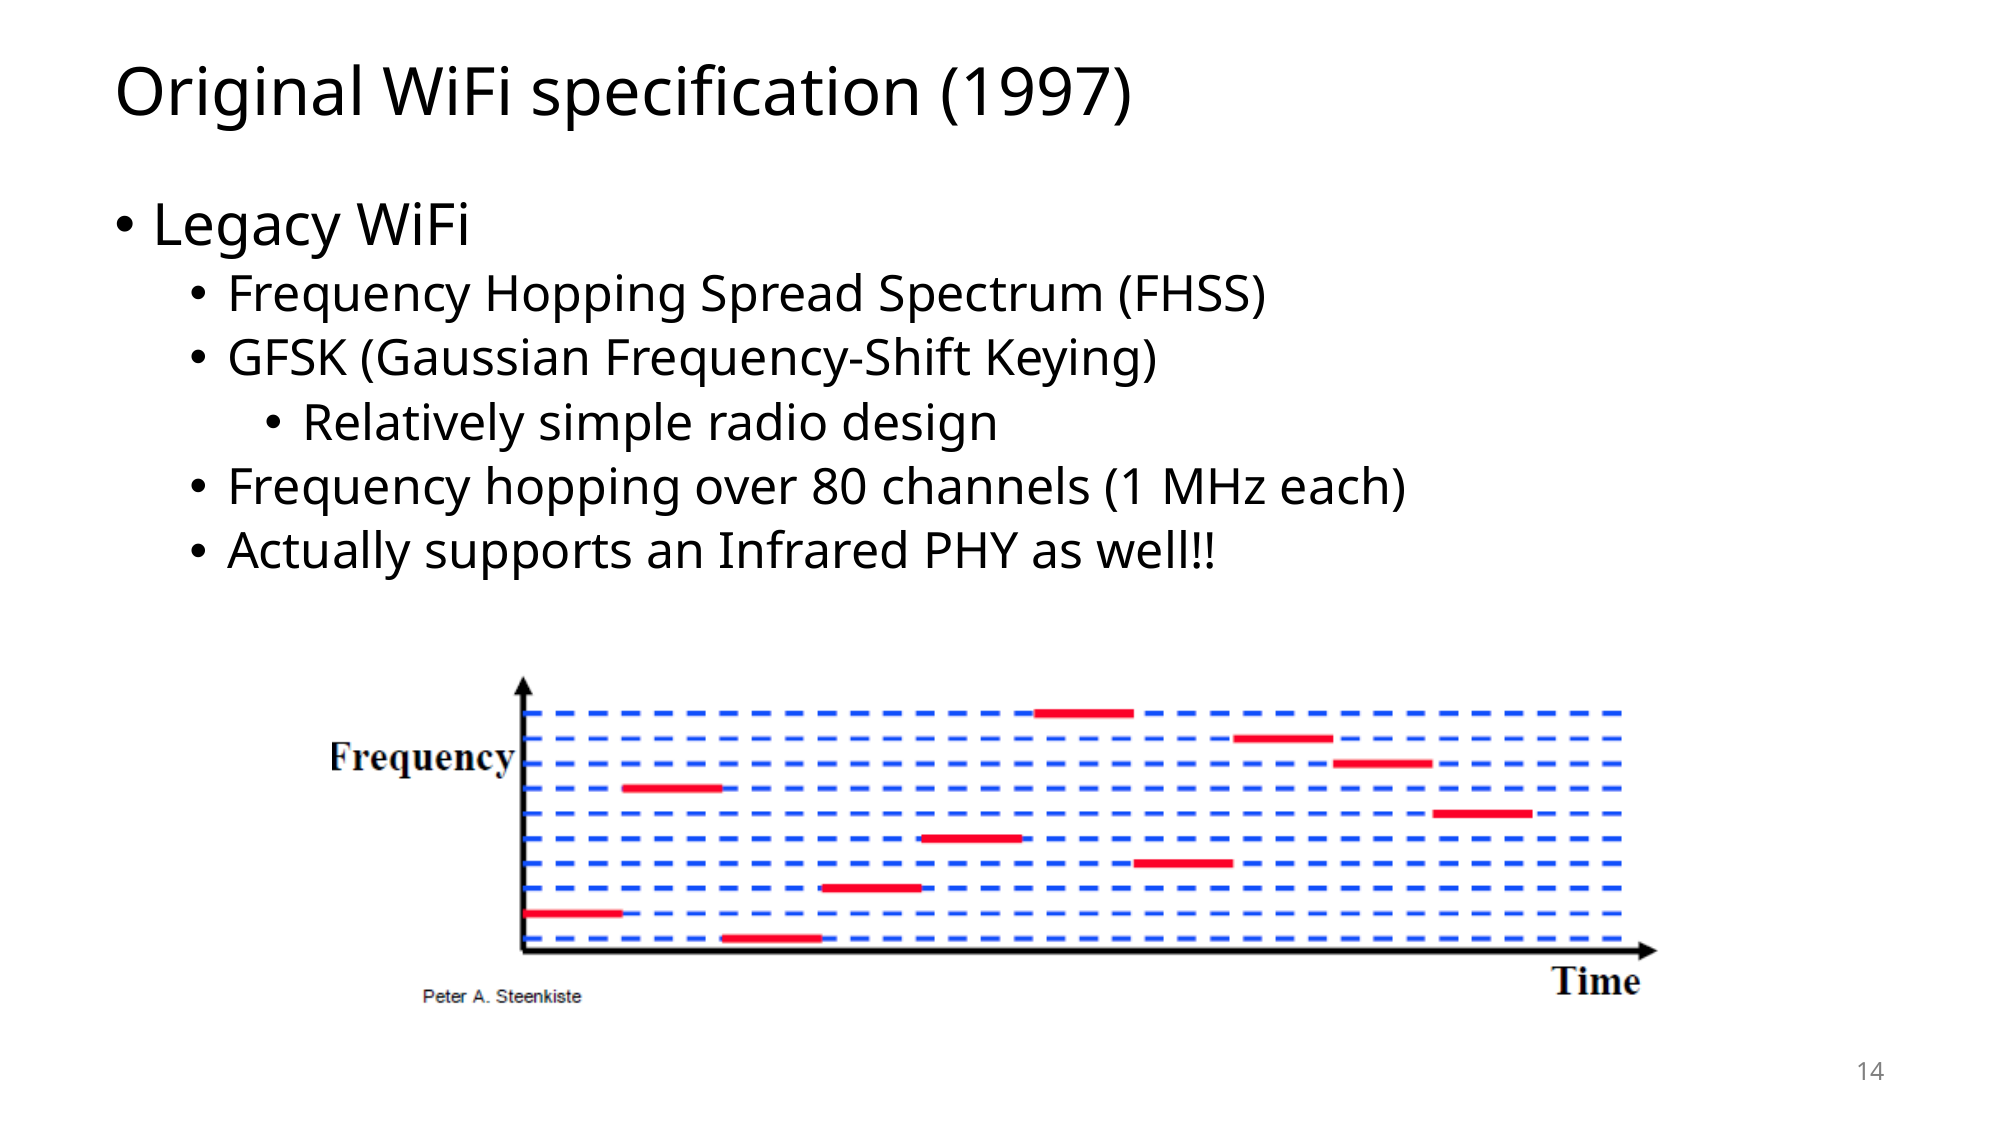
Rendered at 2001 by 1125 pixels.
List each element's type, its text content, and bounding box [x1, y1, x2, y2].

slide_number 14 [1749, 1042, 1900, 1103]
title Original WiFi specification (1997) [99, 37, 1900, 150]
list Legacy WiFi Frequency Hopping Spread Spectrum (FHSS) GFSK (Gaussian Frequency-Shift Keying) Relatively simple radio design Frequency hopping over 80 channels (1 MHz each) Actually supports an Infrared PHY as well!! [99, 187, 1900, 1013]
picture [332, 660, 1668, 1013]
